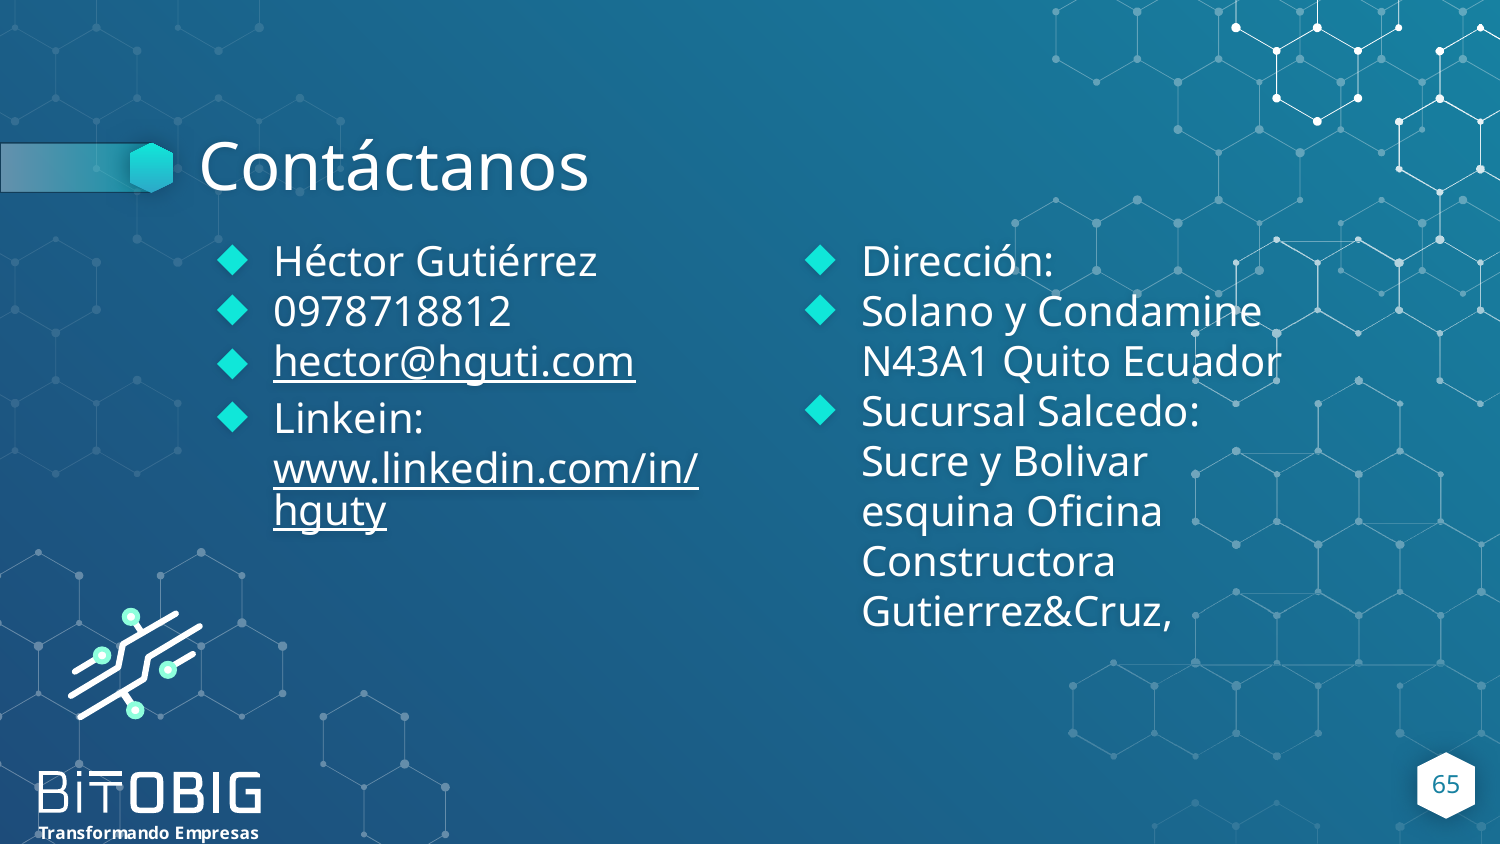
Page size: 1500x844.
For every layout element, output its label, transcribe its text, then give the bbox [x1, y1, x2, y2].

list Dirección: Solano y Condamine N43A1 Quito Ecuador Sucursal Salcedo: Sucre y Bolivar esquina Oficina Constructora Gutierrez&Cruz, [786, 234, 1302, 771]
list Héctor Gutiérrez 0978718812 hector@hguti.com Linkein: www.linkedin.com/in/hguty [198, 234, 714, 771]
title Contáctanos [198, 140, 1302, 198]
picture [38, 607, 261, 844]
slide_number 65 [1417, 752, 1475, 819]
